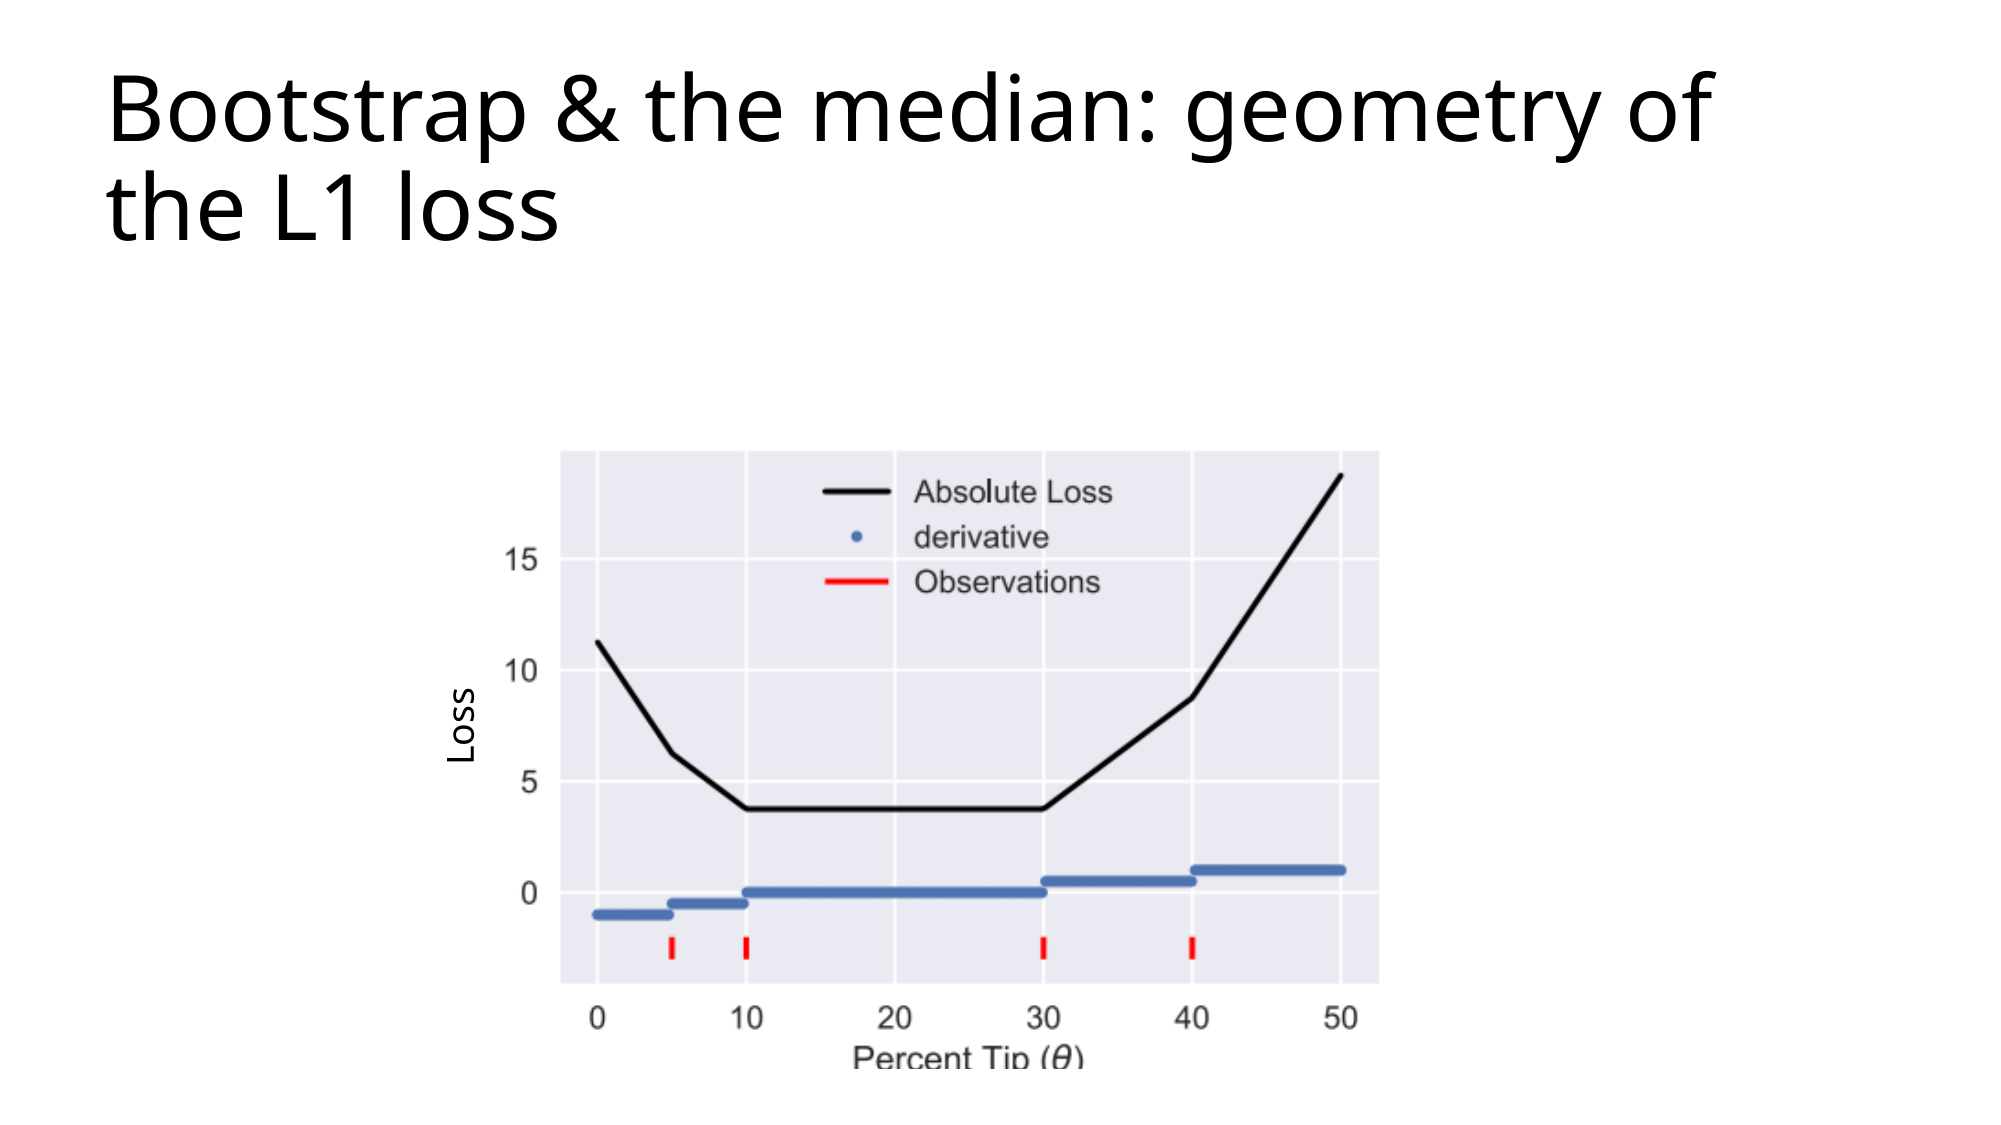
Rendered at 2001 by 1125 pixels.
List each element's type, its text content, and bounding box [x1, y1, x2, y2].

title Bootstrap & the median: geometry of the L1 loss [90, 52, 1863, 271]
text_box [429, 367, 1480, 1069]
